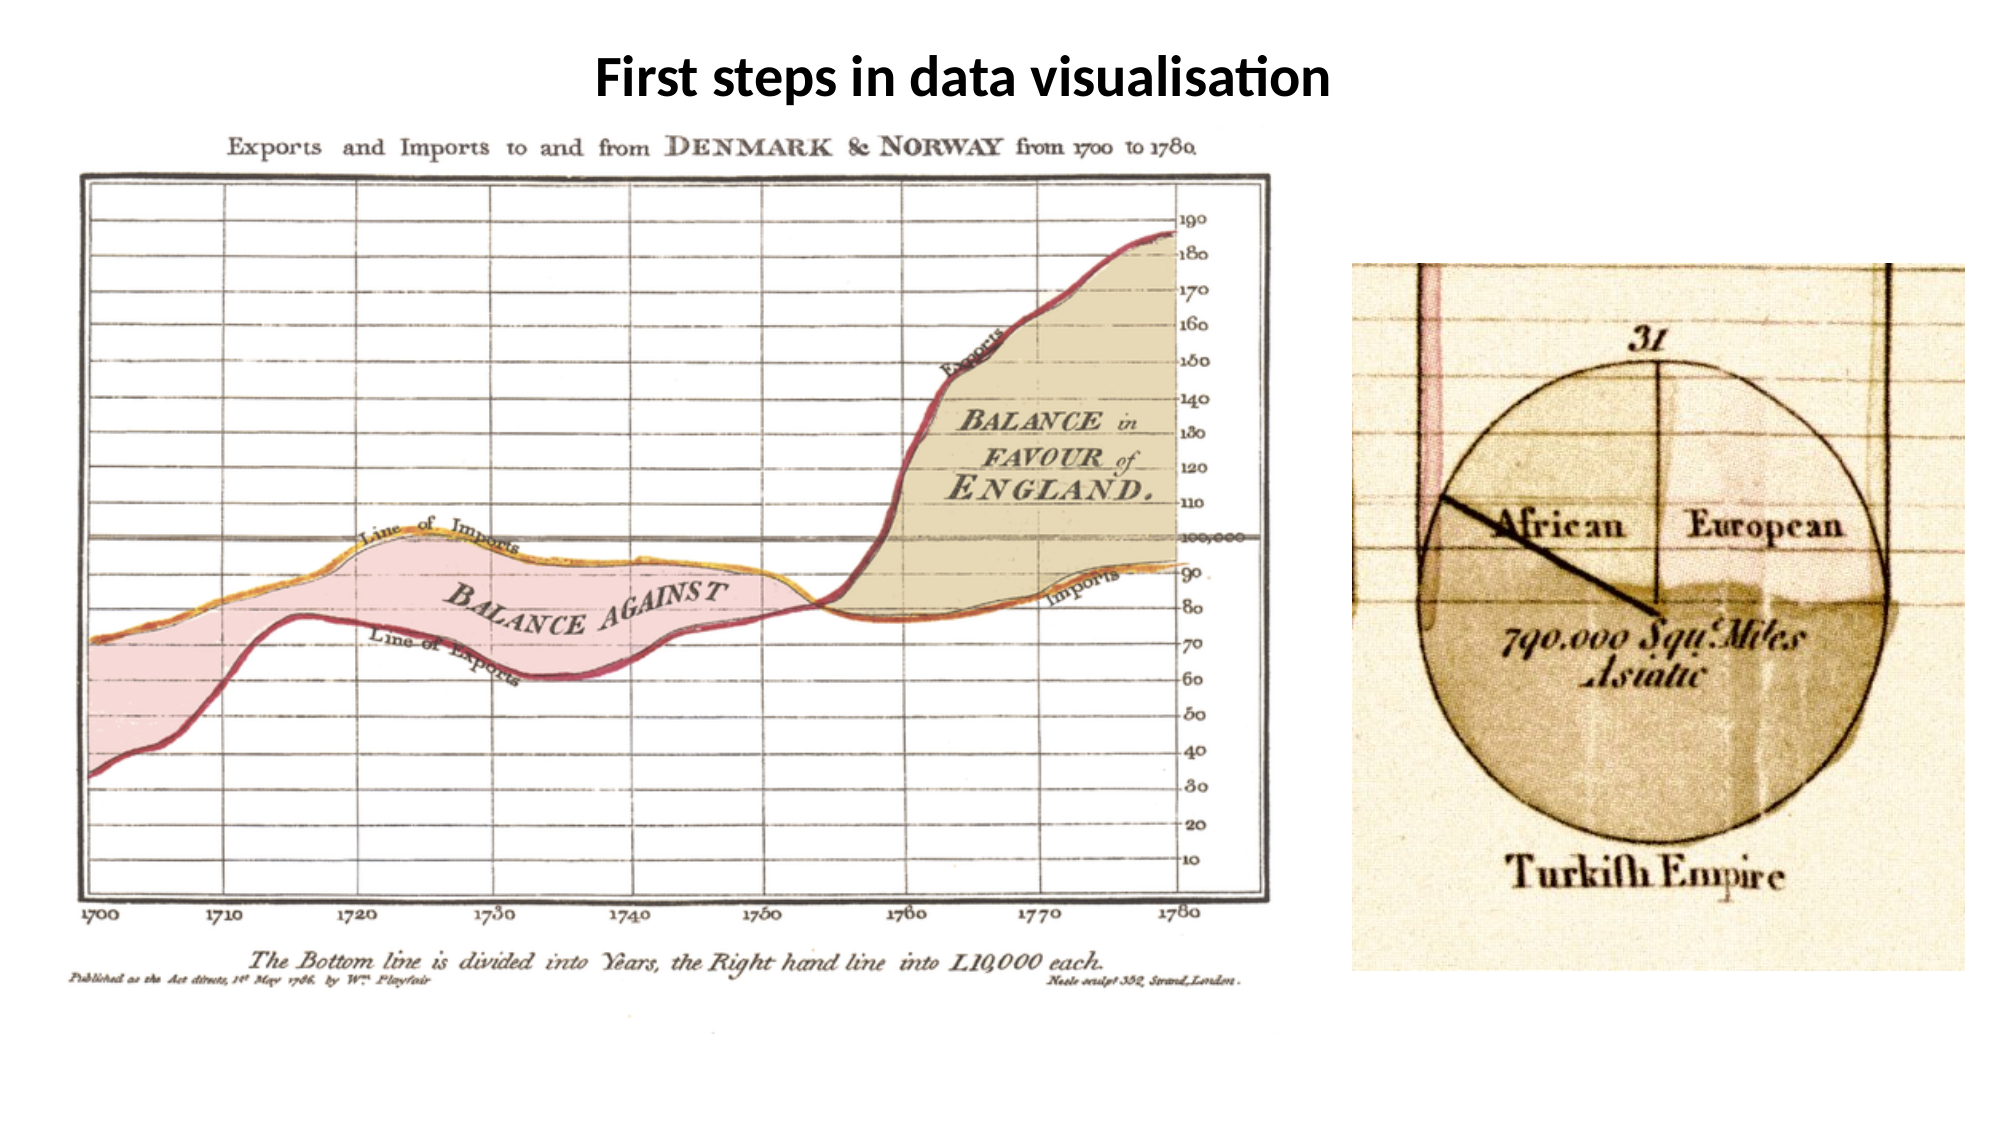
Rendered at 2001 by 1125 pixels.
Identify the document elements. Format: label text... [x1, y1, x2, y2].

text_box First steps in data visualisation [580, 31, 1348, 116]
picture [1352, 263, 1965, 971]
picture [35, 91, 1311, 1034]
